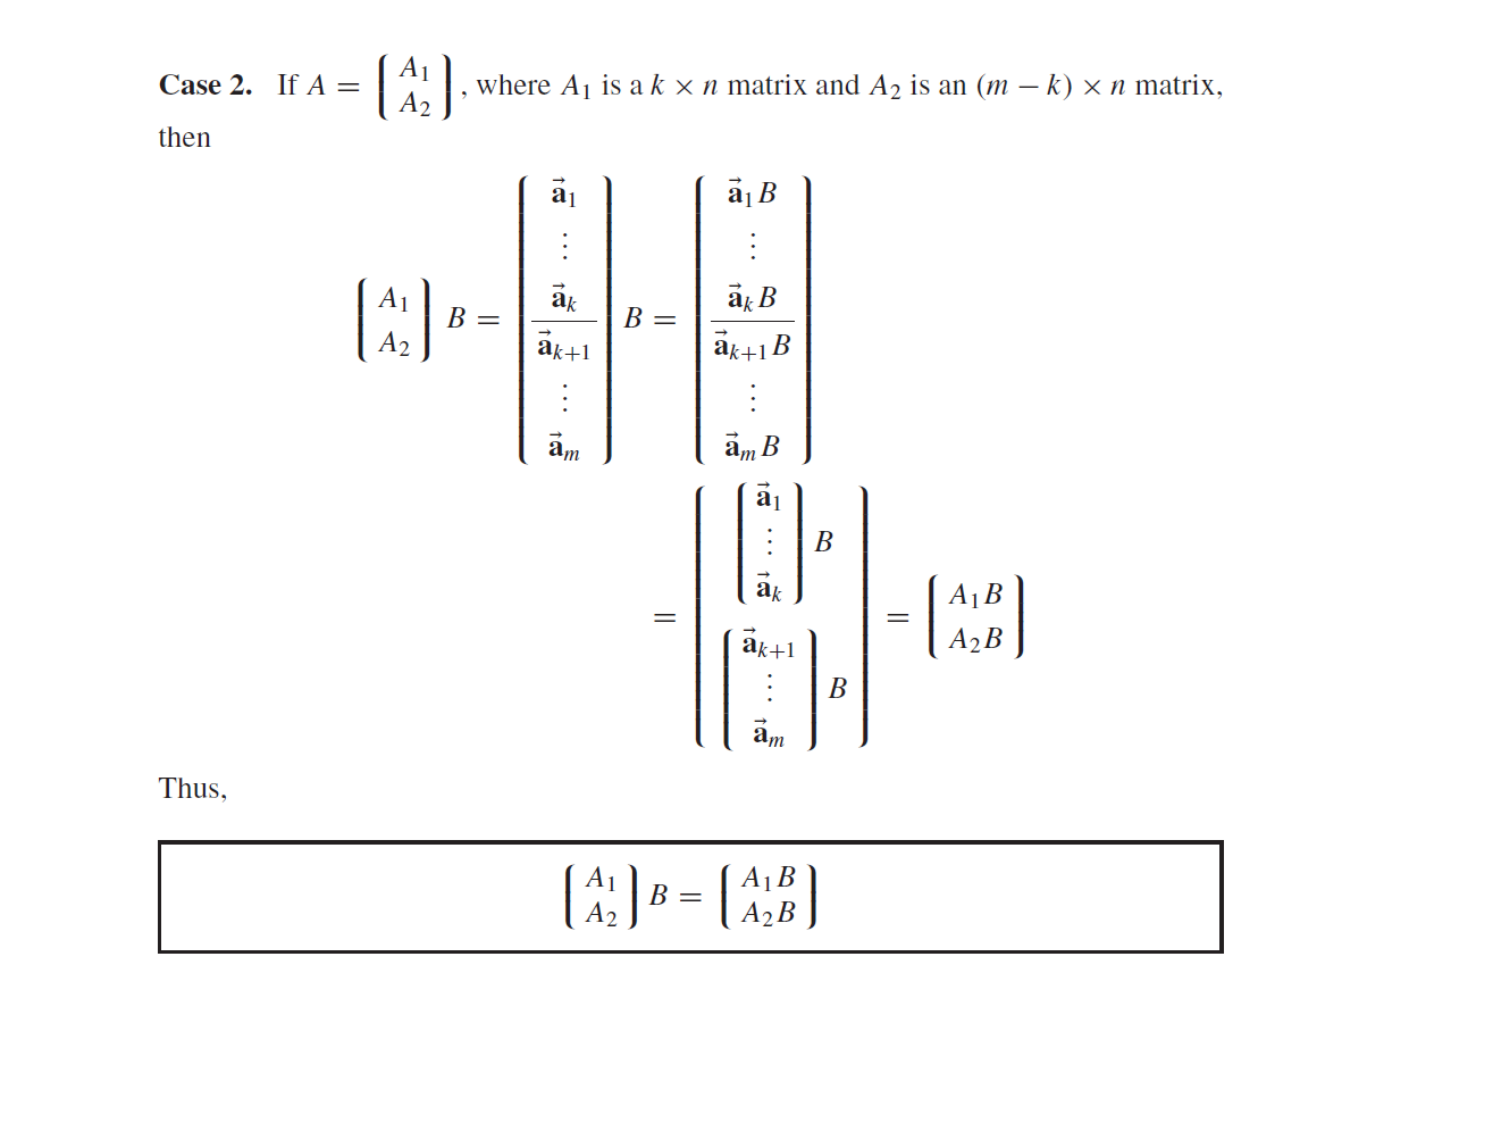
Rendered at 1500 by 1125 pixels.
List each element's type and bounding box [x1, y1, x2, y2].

picture [117, 39, 1291, 956]
